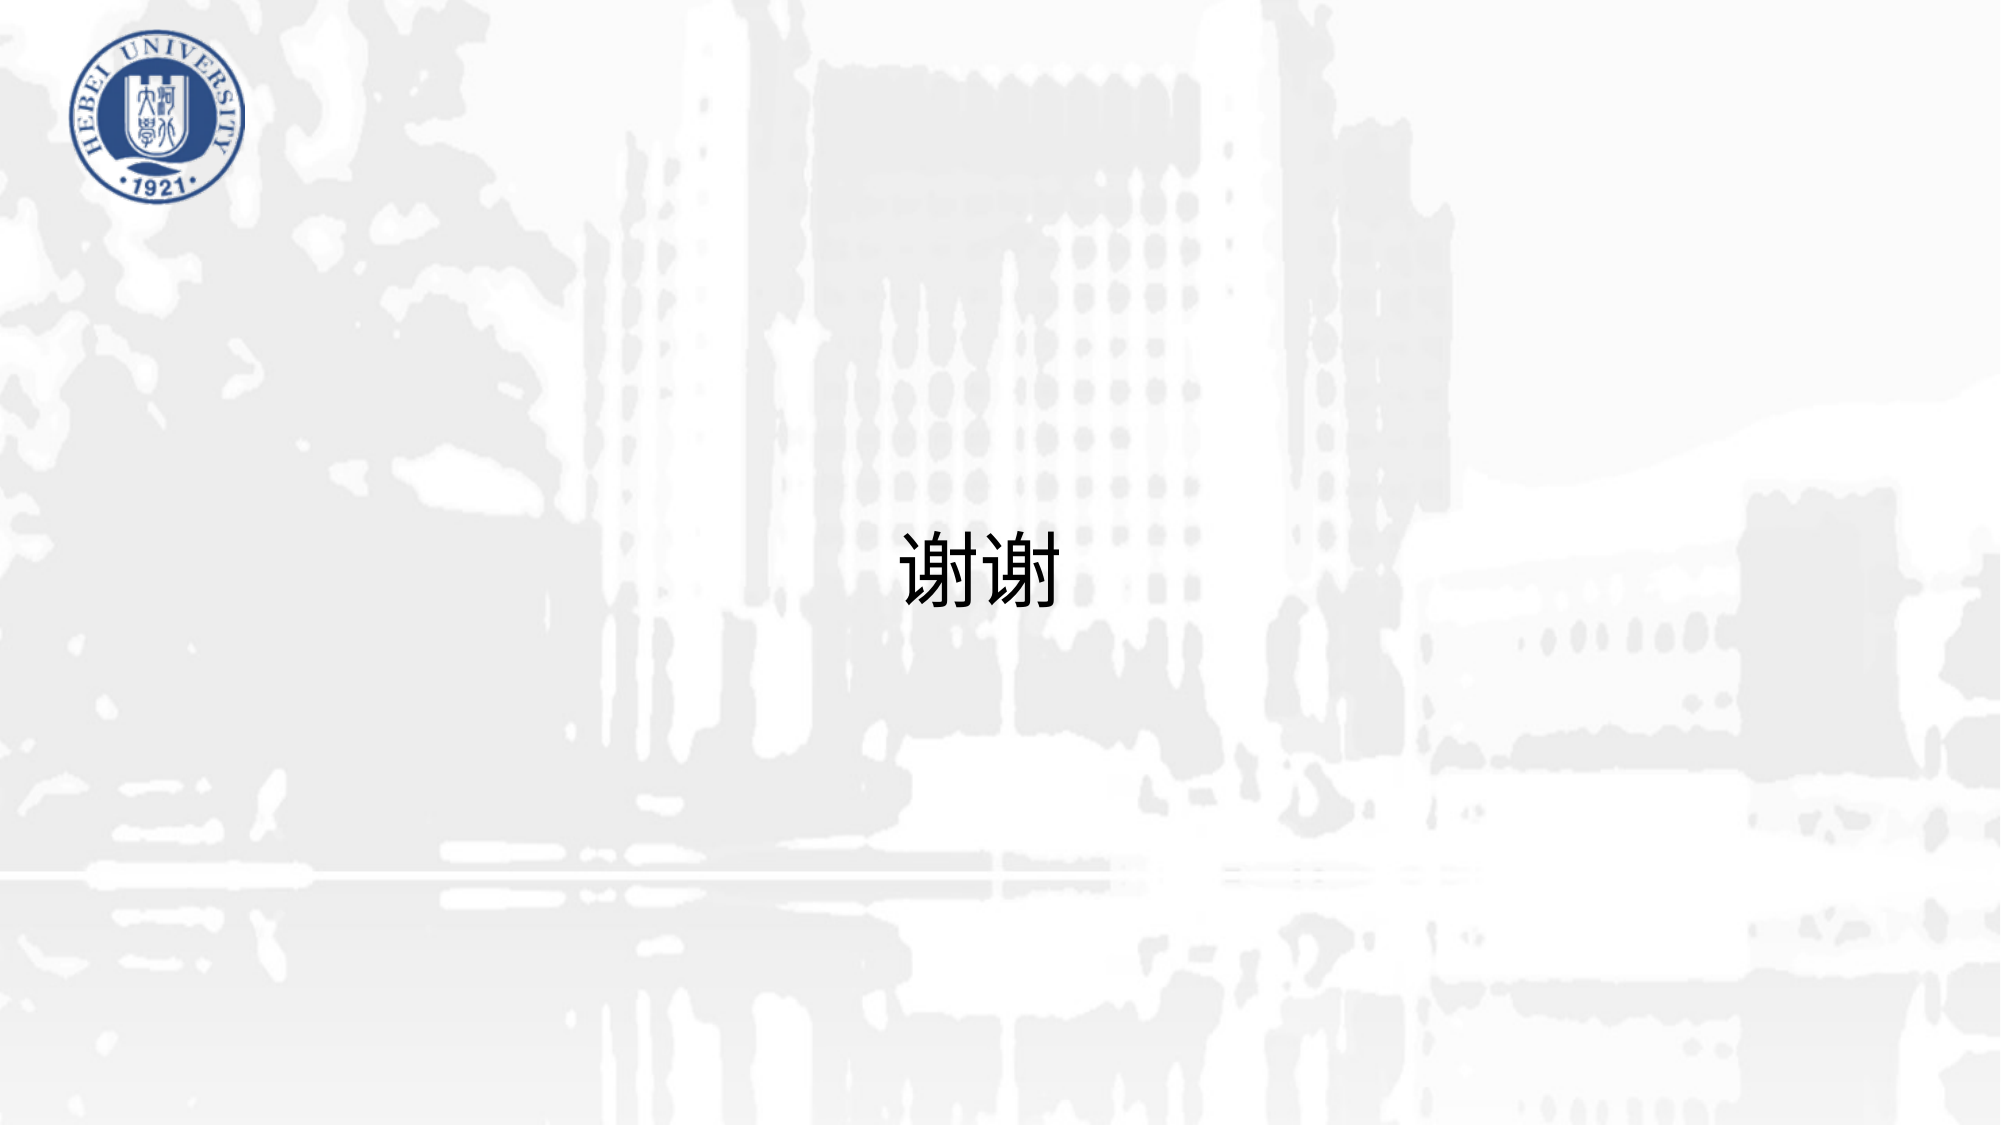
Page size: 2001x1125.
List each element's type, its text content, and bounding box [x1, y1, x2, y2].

picture [0, 0, 2001, 1125]
text_box 谢谢 [881, 510, 1674, 626]
